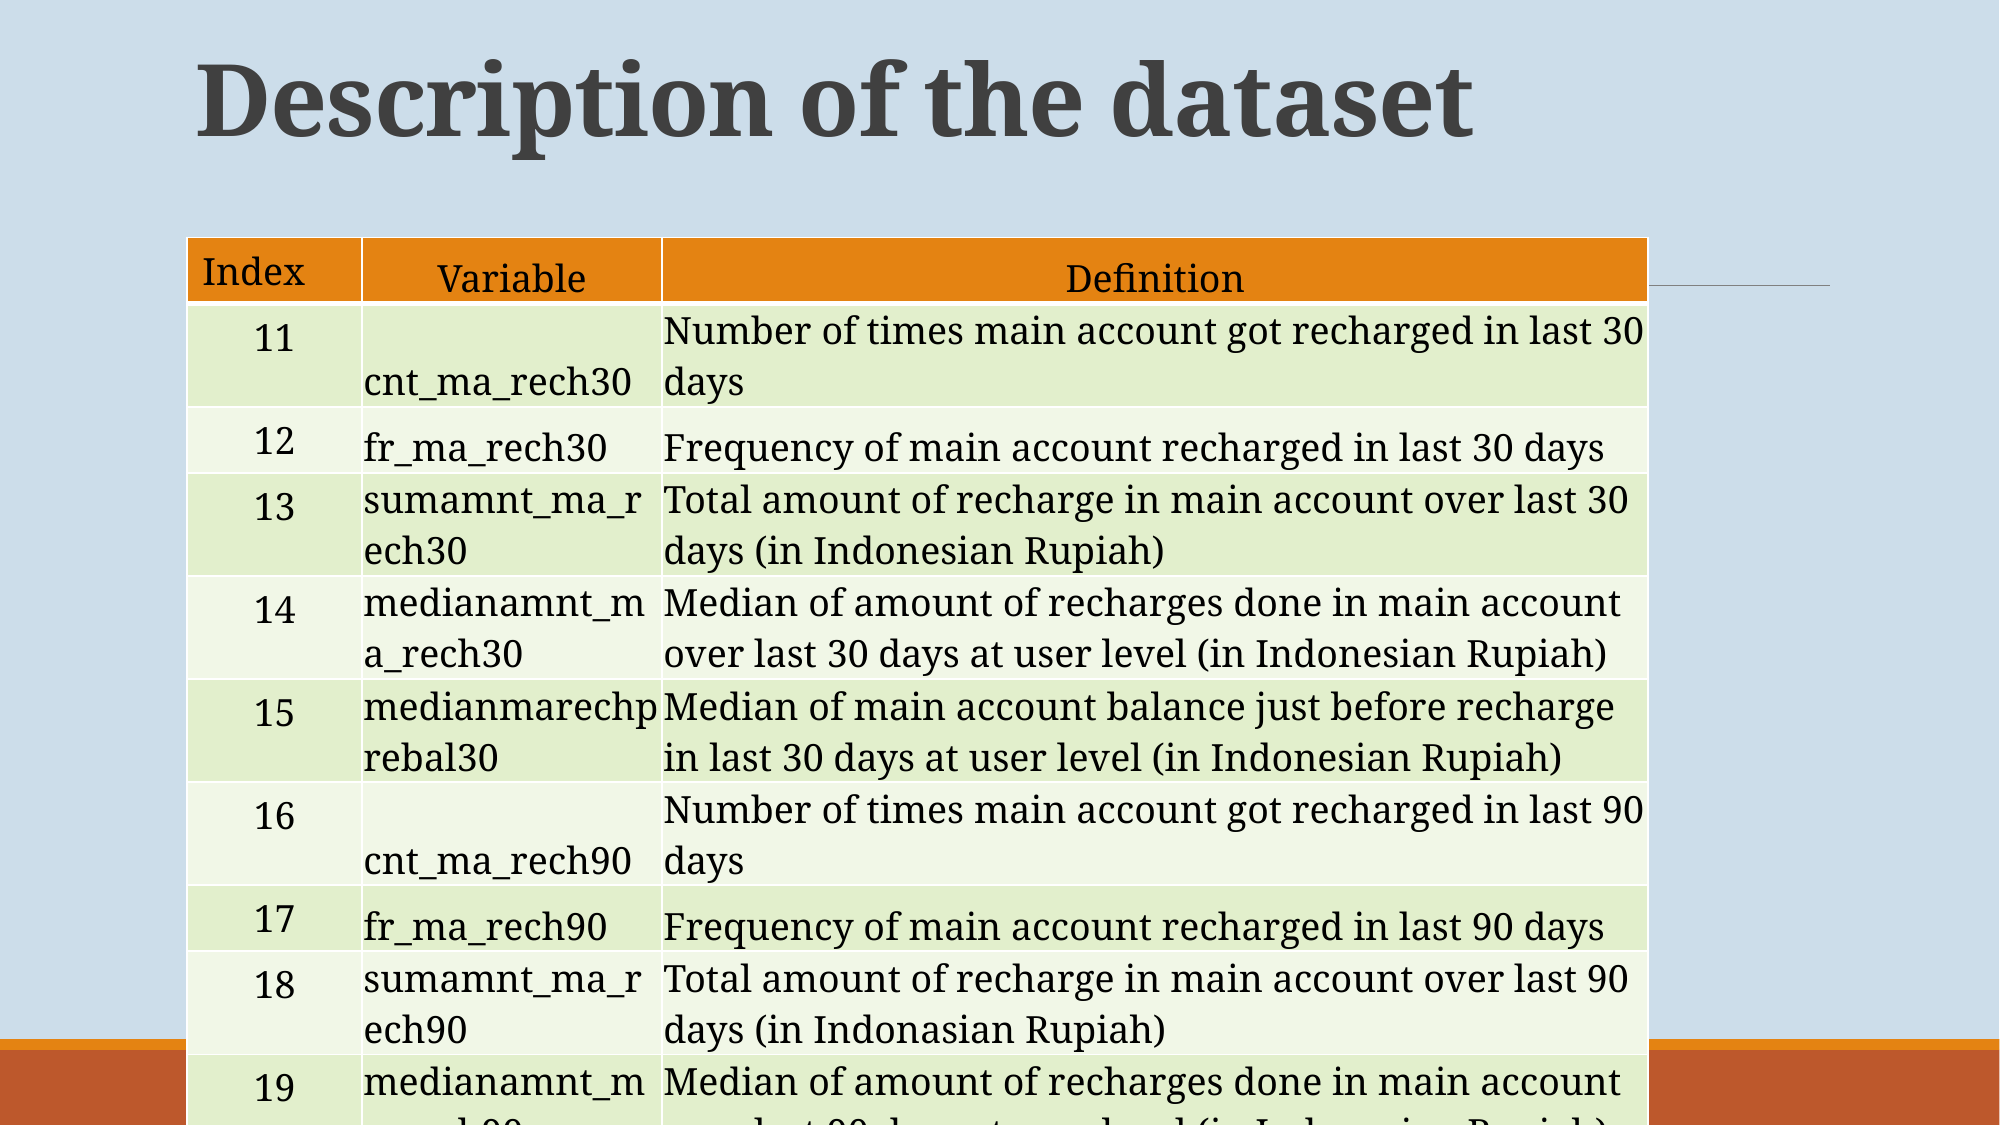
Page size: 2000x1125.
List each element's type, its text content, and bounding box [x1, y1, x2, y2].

table_cell medianmarechprebal30 [363, 680, 661, 781]
table_cell fr_ma_rech90 [363, 886, 661, 950]
table_cell cnt_ma_rech30 [363, 306, 661, 406]
table_cell cnt_ma_rech90 [363, 783, 661, 884]
table_cell Number of times main account got recharged in last 90 days [663, 783, 1647, 884]
table_cell Frequency of main account recharged in last 90 days [663, 886, 1647, 950]
table_cell Total amount of recharge in main account over last 30 days (in Indonesian Rupiah) [663, 474, 1647, 575]
table_cell 11 [188, 306, 361, 406]
table_cell 14 [188, 577, 361, 678]
table_header Index [188, 238, 361, 301]
table_cell Median of amount of recharges done in main account over last 90 days at user level (in Indonasian Rupiah) [663, 1055, 1647, 1125]
table_cell Frequency of main account recharged in last 30 days [663, 408, 1647, 472]
table_cell Total amount of recharge in main account over last 90 days (in Indonasian Rupiah) [663, 952, 1647, 1054]
table_header Definition [663, 238, 1647, 301]
table_cell 18 [188, 952, 361, 1054]
table_cell medianamnt_ma_rech30 [363, 577, 661, 678]
table_cell sumamnt_ma_rech90 [363, 952, 661, 1054]
title Description of the dataset [179, 47, 1830, 285]
table_cell 17 [188, 886, 361, 950]
table_header Variable [363, 238, 661, 301]
table_cell 15 [188, 680, 361, 781]
table_cell 19 [188, 1055, 361, 1125]
table_cell sumamnt_ma_rech30 [363, 474, 661, 575]
table_cell fr_ma_rech30 [363, 408, 661, 472]
table_cell Number of times main account got recharged in last 30 days [663, 306, 1647, 406]
table_cell 12 [188, 408, 361, 472]
table_cell medianamnt_ma_rech90 [363, 1055, 661, 1125]
table_cell 13 [188, 474, 361, 575]
table_cell 16 [188, 783, 361, 884]
table_cell Median of main account balance just before recharge in last 30 days at user level (in Indonesian Rupiah) [663, 680, 1647, 781]
table_cell Median of amount of recharges done in main account over last 30 days at user level (in Indonesian Rupiah) [663, 577, 1647, 678]
